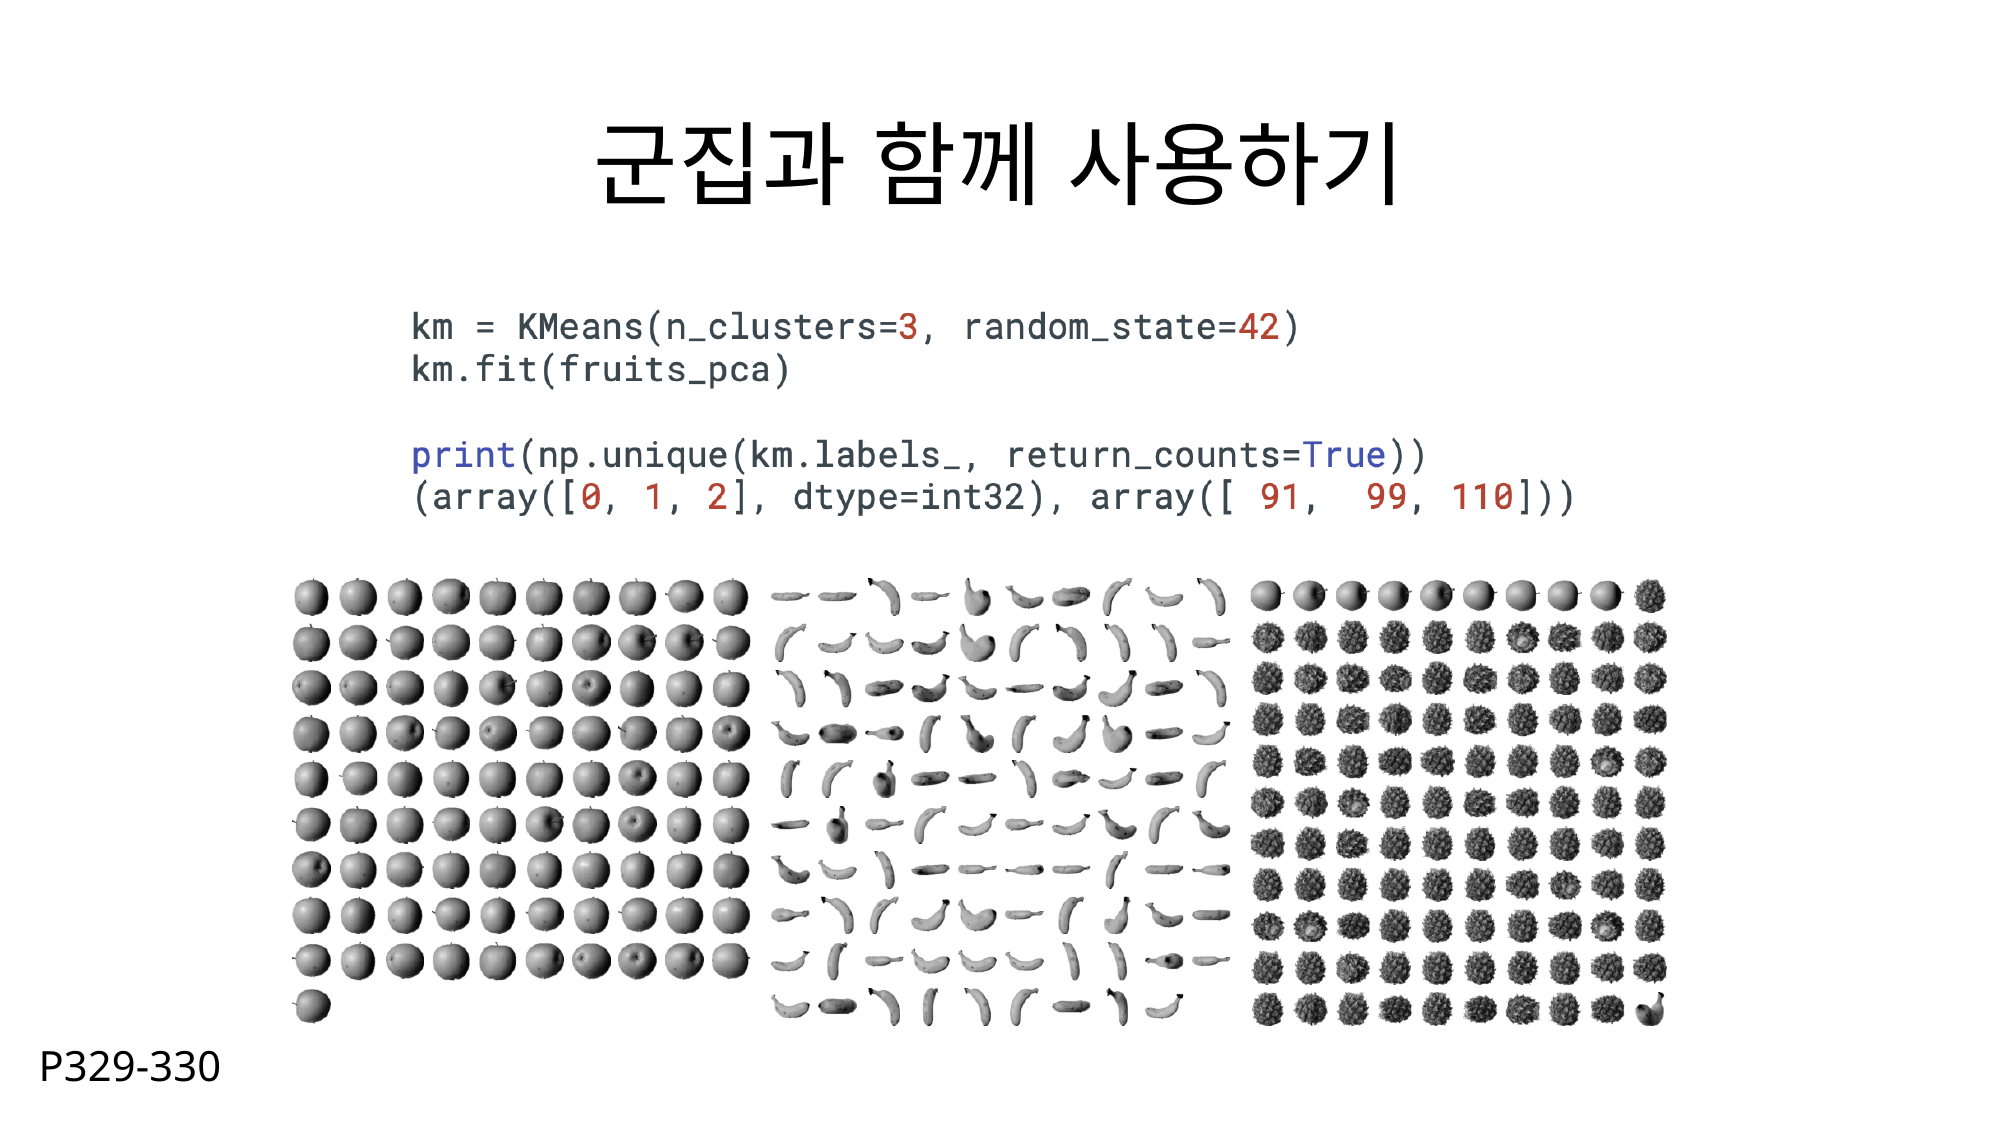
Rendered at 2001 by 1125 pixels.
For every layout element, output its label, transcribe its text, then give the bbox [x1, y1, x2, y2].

title 군집과 함께 사용하기 [137, 59, 1863, 278]
picture [398, 293, 1602, 546]
picture [285, 573, 755, 1031]
picture [1245, 573, 1672, 1031]
picture [765, 573, 1235, 1031]
text_box P329-330 [23, 1032, 237, 1098]
